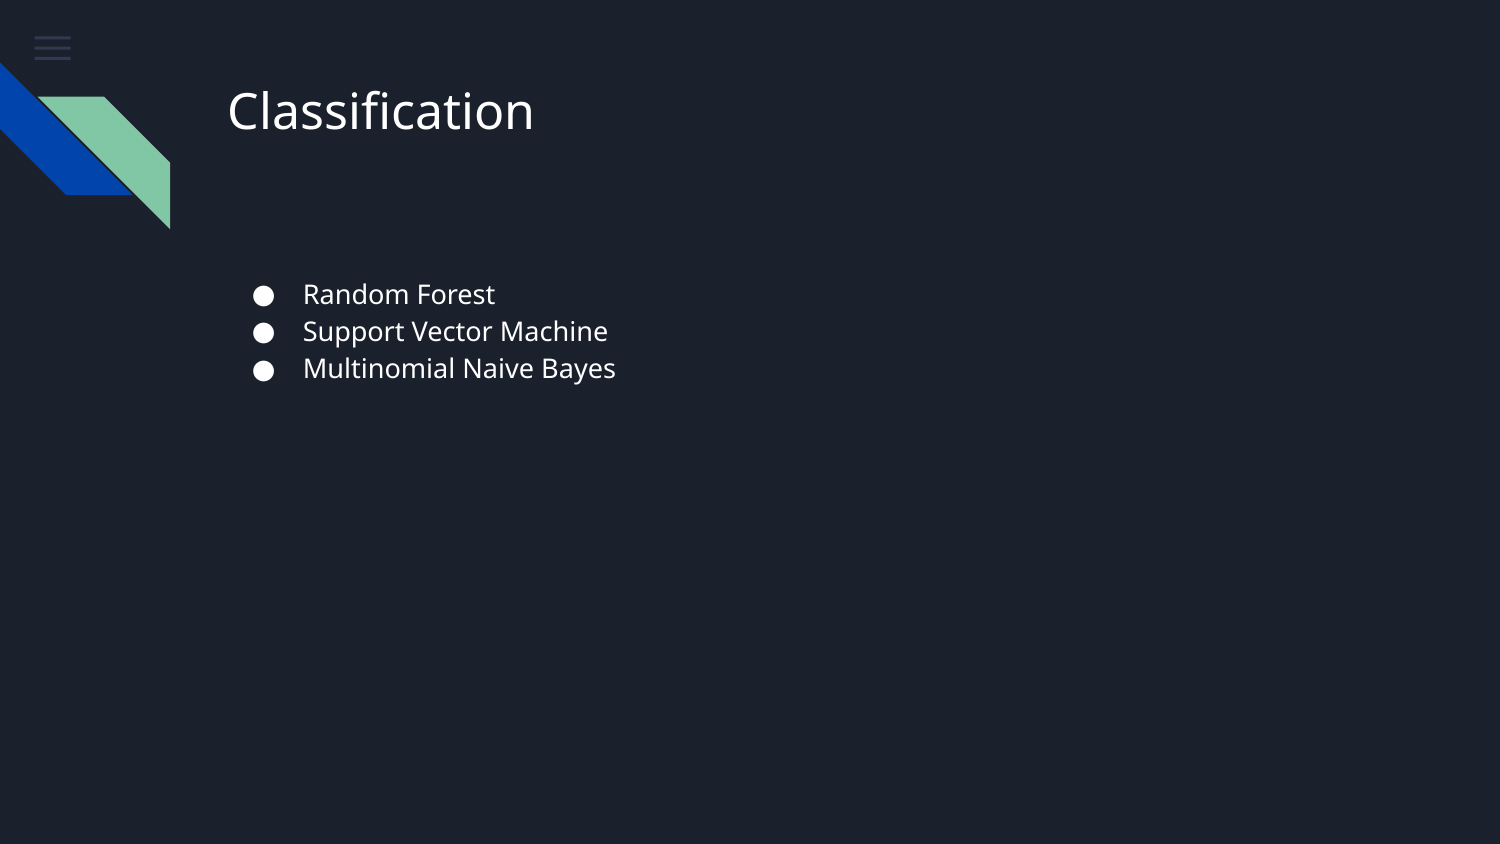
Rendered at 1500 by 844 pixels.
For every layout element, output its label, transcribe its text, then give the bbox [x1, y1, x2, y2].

list Random Forest Support Vector Machine Multinomial Naive Bayes [212, 257, 1368, 735]
title Classification [212, 64, 1368, 215]
